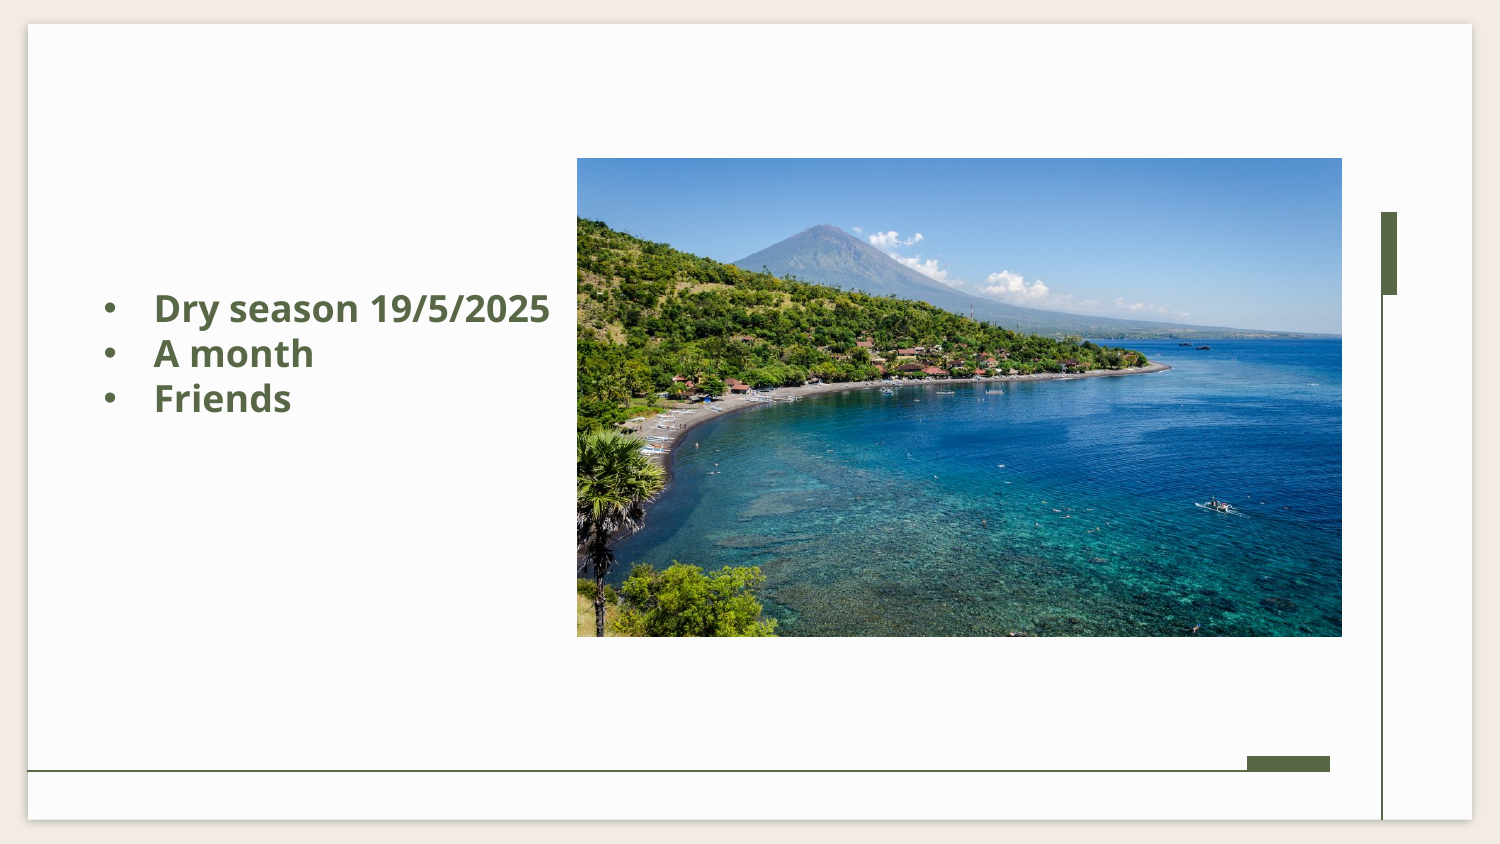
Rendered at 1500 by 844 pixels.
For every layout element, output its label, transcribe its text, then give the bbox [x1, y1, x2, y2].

picture [1290, 580, 1295, 590]
picture [1296, 579, 1305, 585]
subtitle Dry season 19/5/2025 A month Friends [63, 270, 572, 473]
picture [1053, 506, 1060, 512]
picture [1191, 510, 1201, 515]
picture [1325, 555, 1340, 559]
picture [1297, 539, 1312, 544]
picture [1147, 542, 1154, 548]
picture [1158, 543, 1167, 548]
picture [1310, 532, 1319, 538]
picture [577, 158, 1343, 637]
picture [1330, 600, 1339, 606]
picture [886, 449, 894, 455]
picture [1028, 506, 1039, 512]
